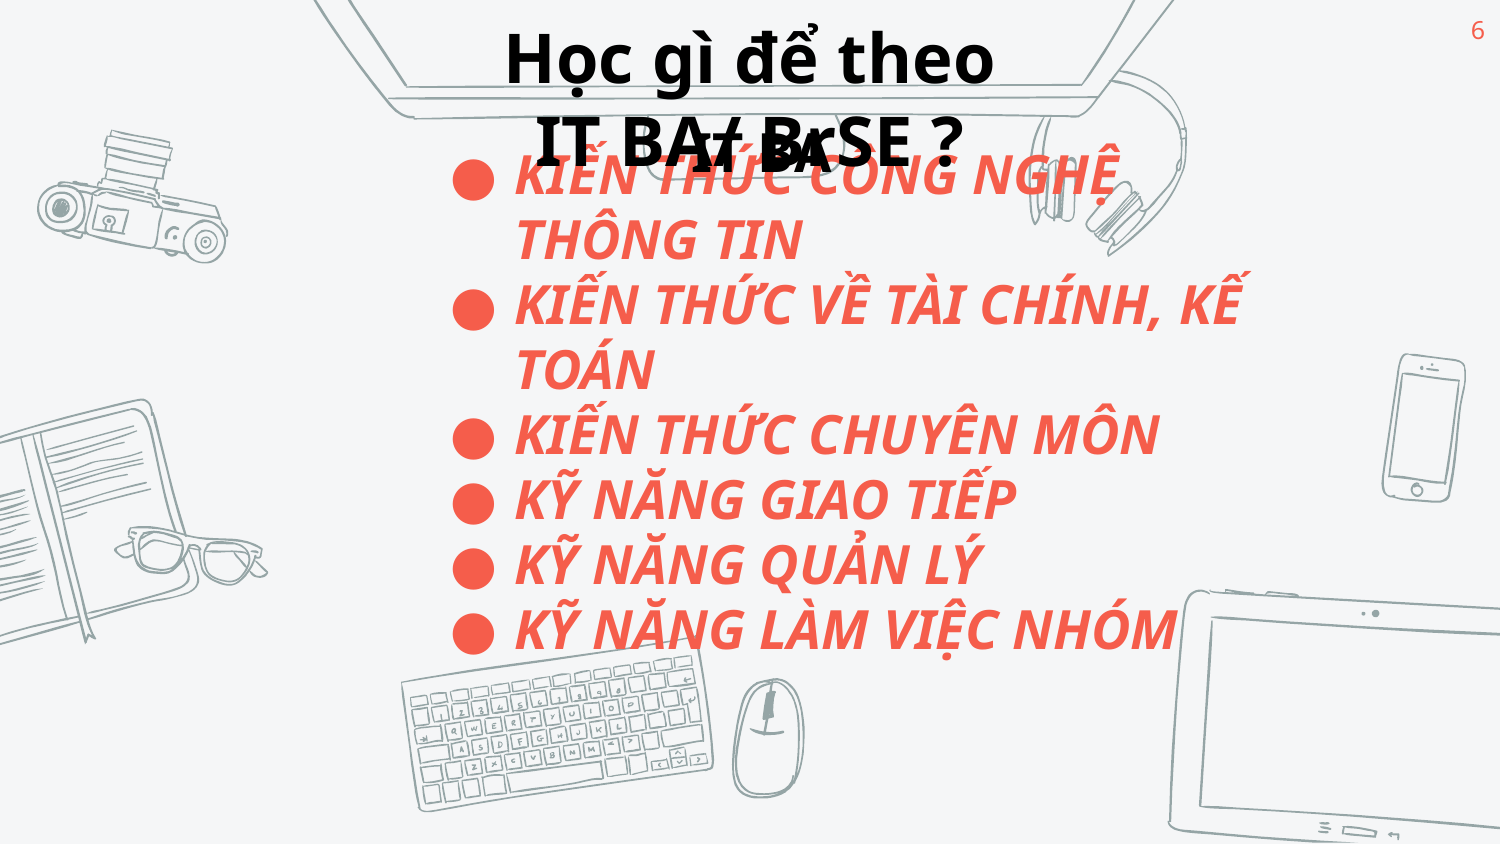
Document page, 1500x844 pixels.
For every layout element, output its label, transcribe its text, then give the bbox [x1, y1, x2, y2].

text_box Học gì để theo IT BA/ BrSE ? [462, 0, 1038, 195]
slide_number ‹#› [1435, 0, 1500, 53]
list KIẾN THỨC CÔNG NGHỆ THÔNG TIN KIẾN THỨC VỀ TÀI CHÍNH, KẾ TOÁN KIẾN THỨC CHUYÊN MÔN KỸ NĂNG GIAO TIẾP KỸ NĂNG QUẢN LÝ KỸ NĂNG LÀM VIỆC NHÓM [424, 333, 1324, 468]
text_box IT BA [676, 102, 1312, 198]
